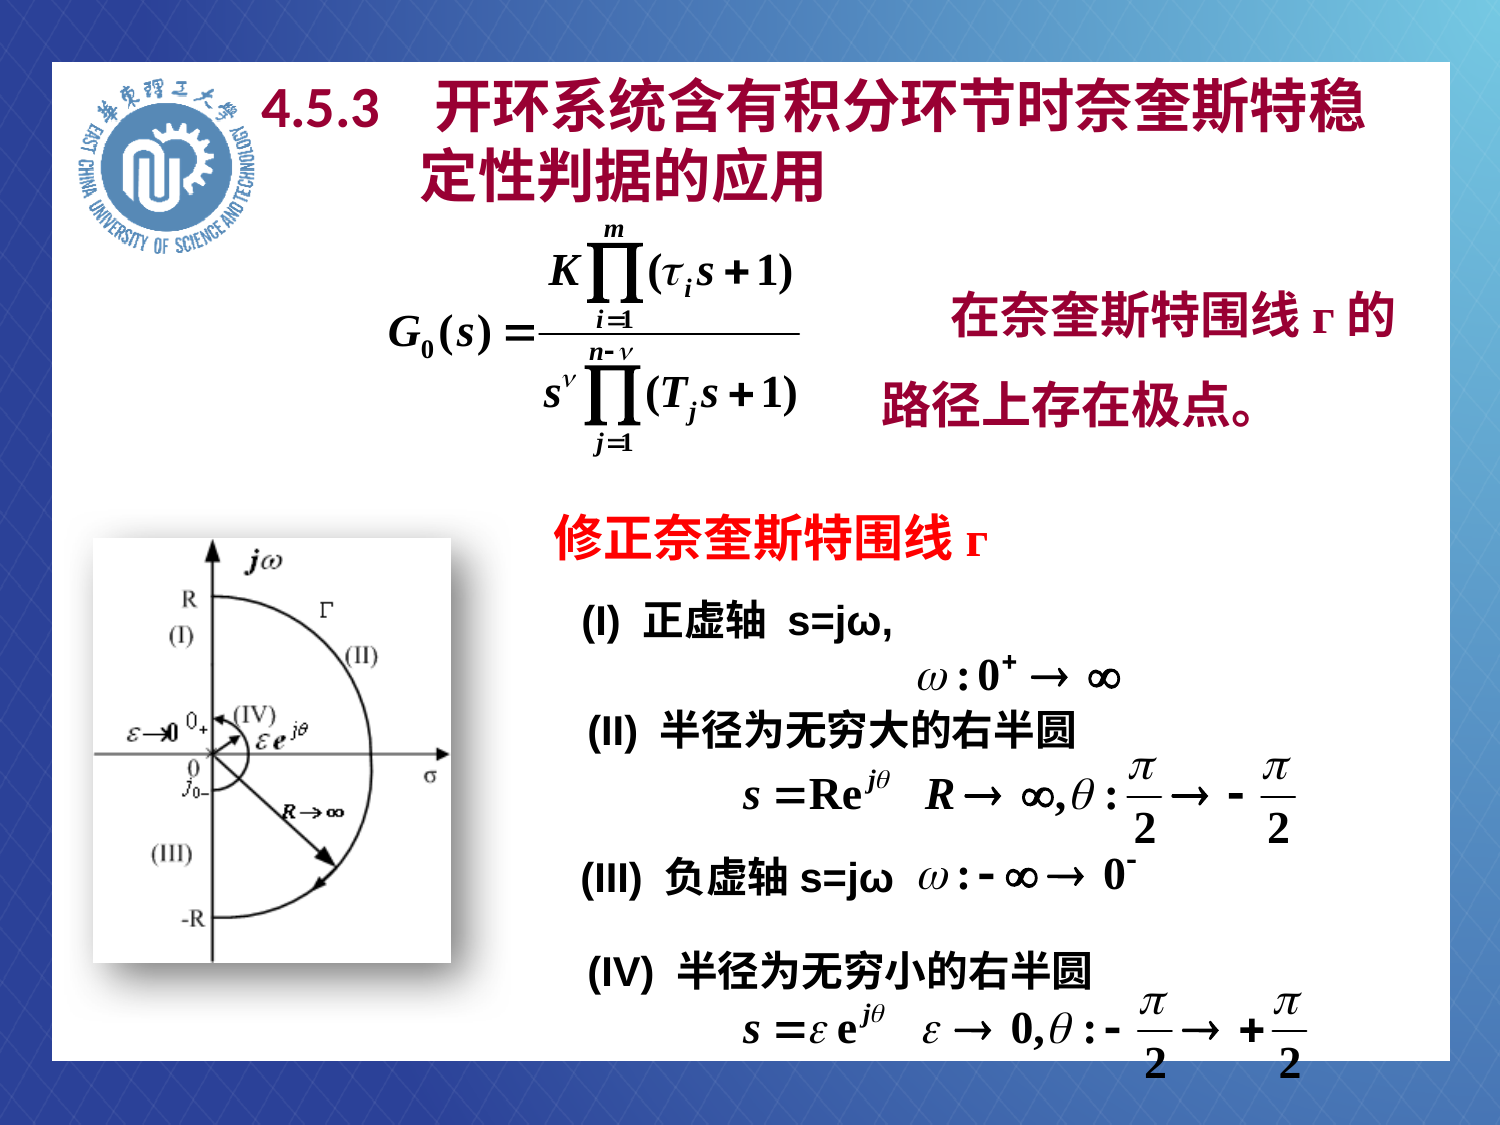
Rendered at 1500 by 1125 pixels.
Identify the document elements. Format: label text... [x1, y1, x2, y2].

text_box (I) 正虚轴 s=jω, [566, 585, 908, 651]
title 4.5.3 开环系统含有积分环节时奈奎斯特稳 定性判据的应用 [245, 44, 1426, 233]
text_box (III) 负虚轴s=jω [565, 843, 909, 909]
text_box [386, 210, 804, 464]
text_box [738, 737, 1302, 849]
text_box (IV) 半径为无穷小的右半圆 [572, 937, 1109, 1003]
text_box 在奈奎斯特围线г的路径上存在极点。 [867, 246, 1445, 441]
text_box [913, 644, 1125, 697]
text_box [914, 843, 1148, 897]
picture [0, 0, 1500, 1125]
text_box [738, 972, 1312, 1084]
text_box 修正奈奎斯特围线г [515, 468, 1032, 574]
text_box (II) 半径为无穷大的右半圆 [572, 696, 1092, 761]
